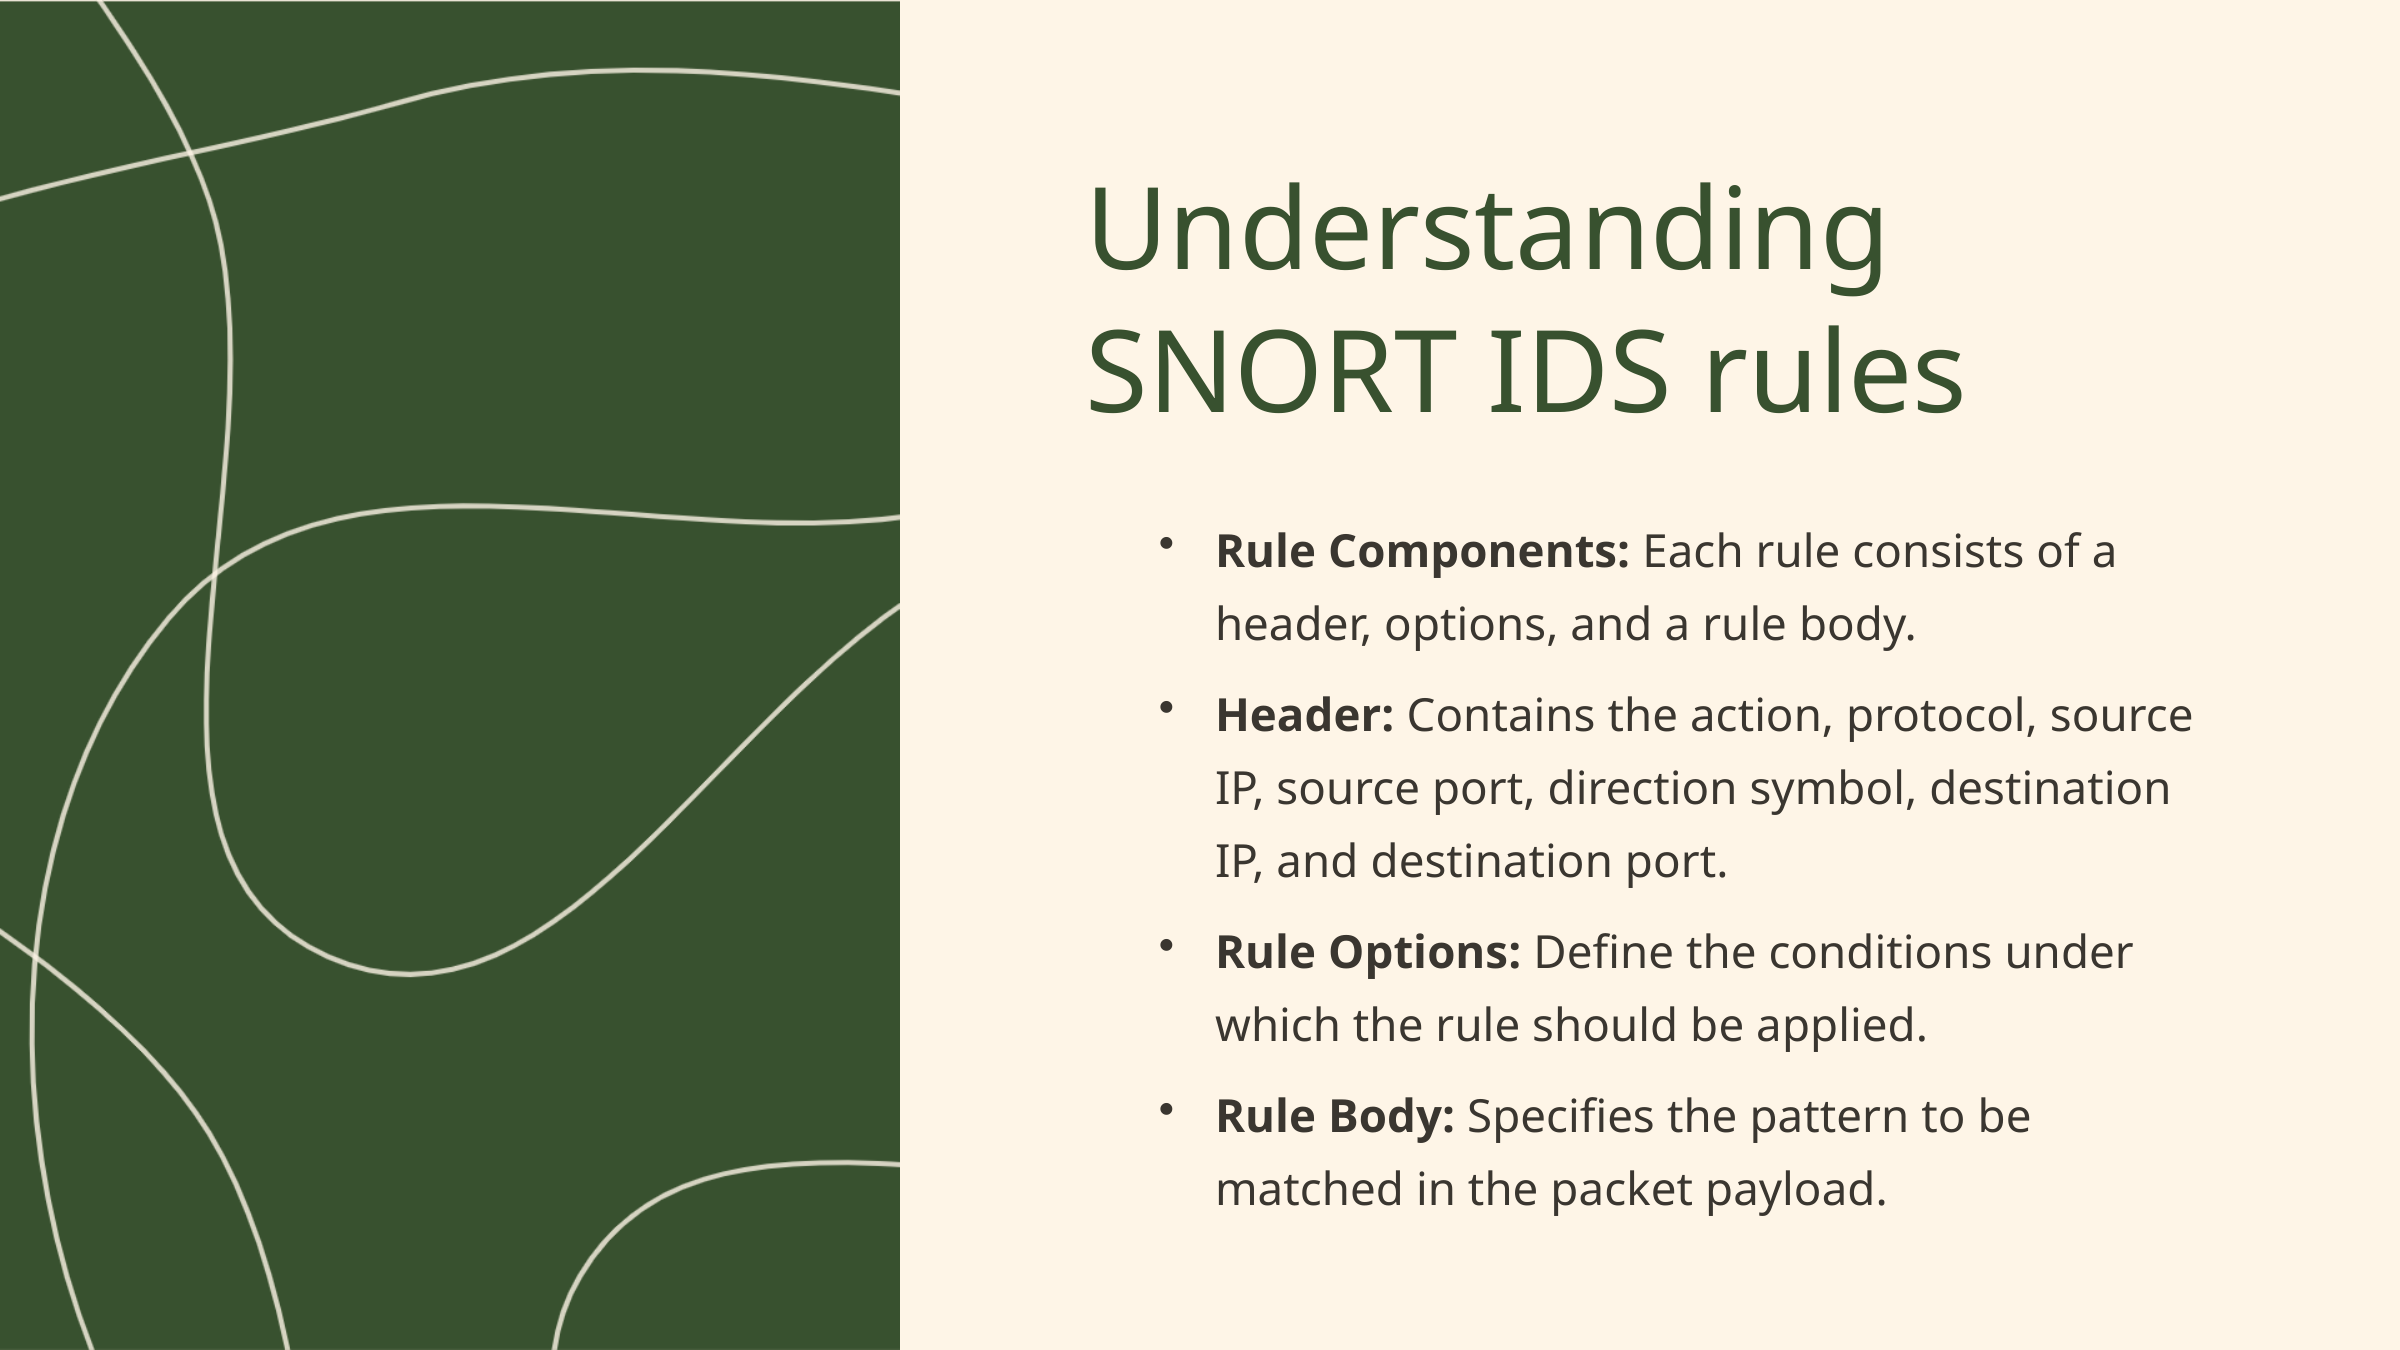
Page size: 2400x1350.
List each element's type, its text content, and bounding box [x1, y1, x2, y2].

text_box Header: Contains the action, protocol, source IP, source port, direction symbol, destination IP, and destination port. [1143, 660, 2229, 880]
text_box [900, 0, 2400, 1350]
text_box Rule Components: Each rule consists of a header, options, and a rule body. [1143, 496, 2229, 642]
text_box Rule Body: Specifies the pattern to be matched in the packet payload. [1143, 1061, 2229, 1208]
text_box Rule Options: Define the conditions under which the rule should be applied. [1143, 897, 2229, 1044]
picture [0, 0, 900, 1350]
text_box Understanding SNORT IDS rules [1070, 142, 2229, 428]
